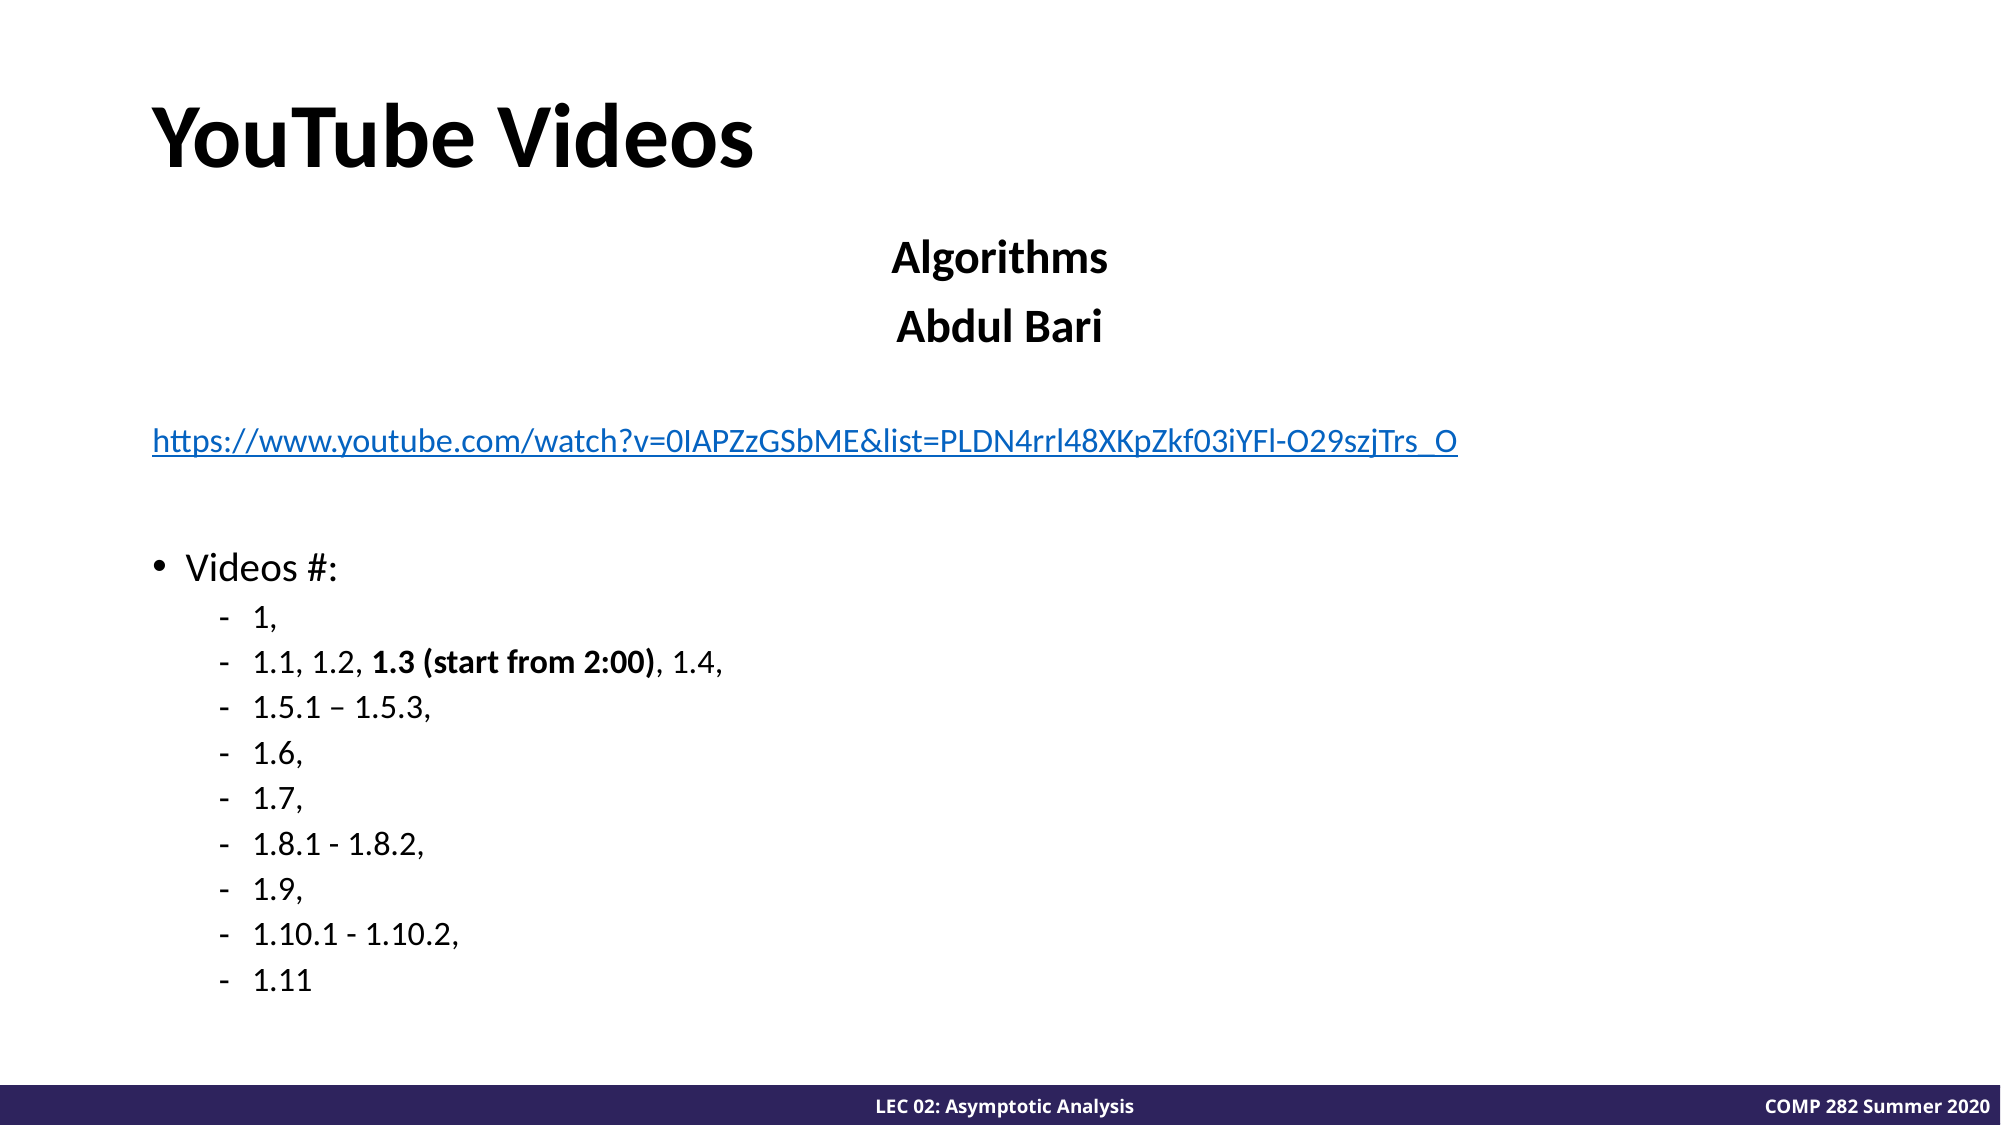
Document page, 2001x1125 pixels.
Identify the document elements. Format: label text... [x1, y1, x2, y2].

title YouTube Videos [137, 74, 1863, 200]
list Algorithms Abdul Bari https://www.youtube.com/watch?v=0IAPZzGSbME&list=PLDN4rrl48XKpZkf03iYFl-O29szjTrs_O Videos #: 1, 1.1, 1.2, 1.3 (start from 2:00), 1.4, 1.5.1 – 1.5.3, 1.6, 1.7, 1.8.1 - 1.8.2, 1.9, 1.10.1 - 1.10.2, 1.11 [137, 224, 1863, 1014]
